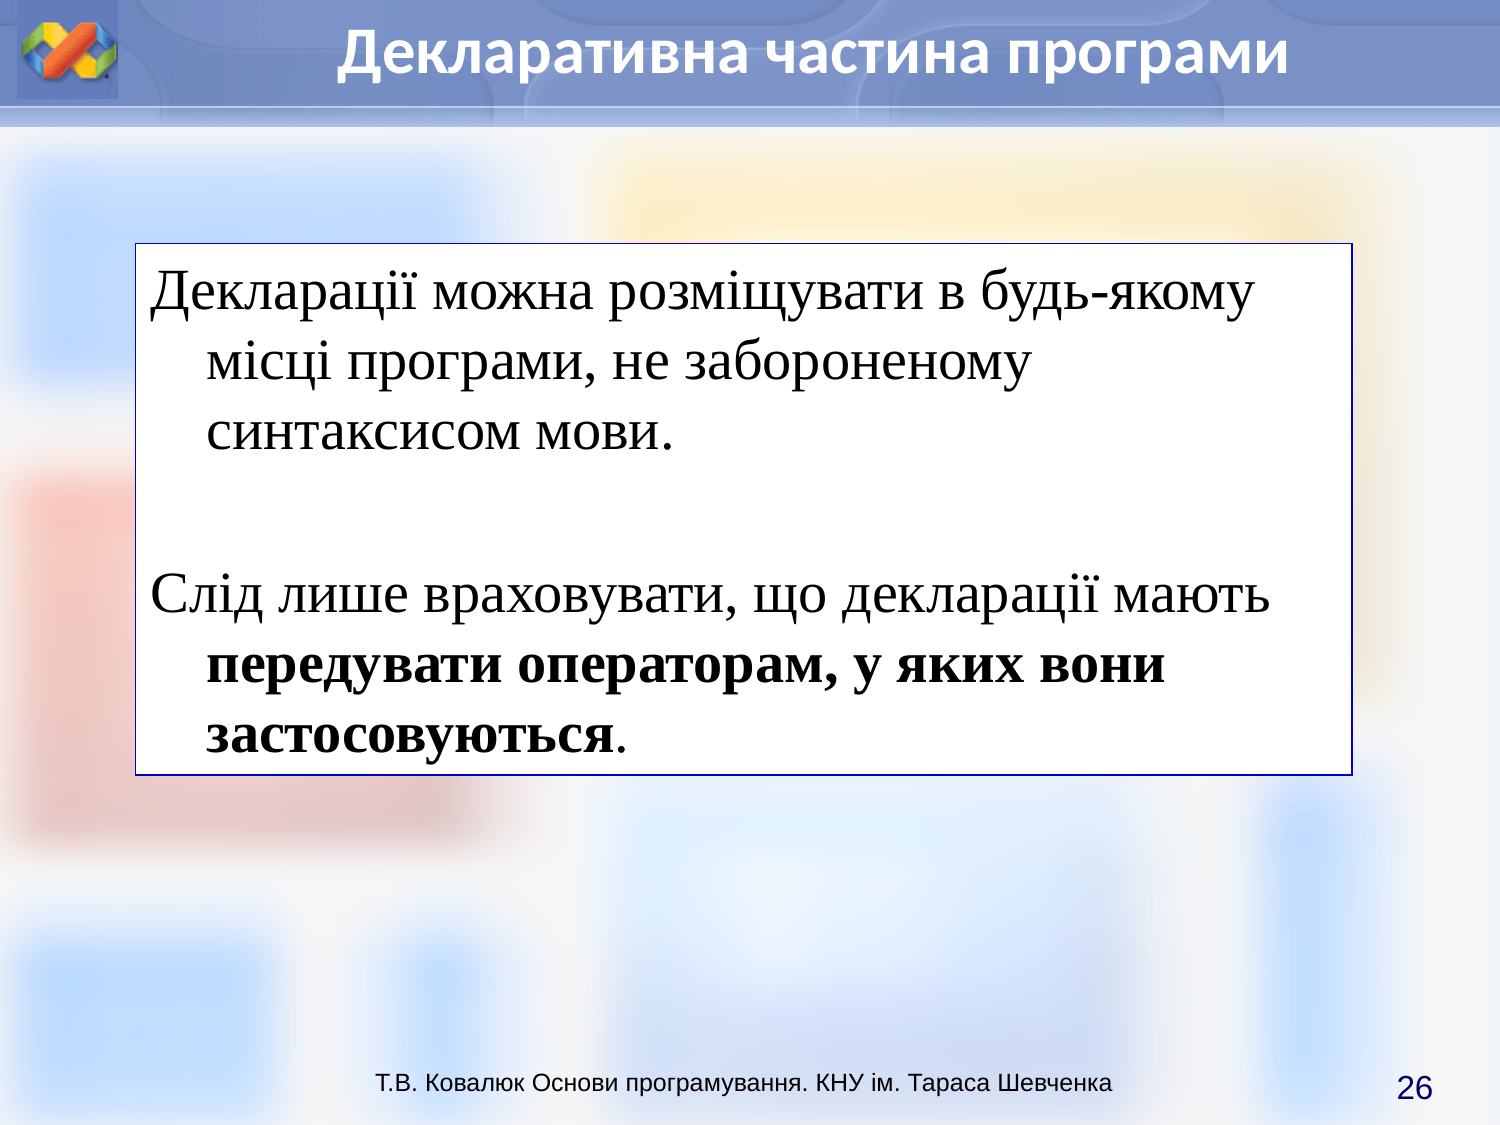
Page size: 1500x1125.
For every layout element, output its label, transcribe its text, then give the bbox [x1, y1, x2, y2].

picture [0, 0, 1500, 1125]
title Декларативна частина програми [129, 0, 1500, 95]
slide_number 26 [1381, 1058, 1471, 1104]
text_box Декларації можна розміщувати в будь-якому місці програми, не забороненому синтаксисом мови. Слід лише враховувати, що декларації мають передувати операторам, у яких вони застосовуються. [135, 243, 1353, 775]
